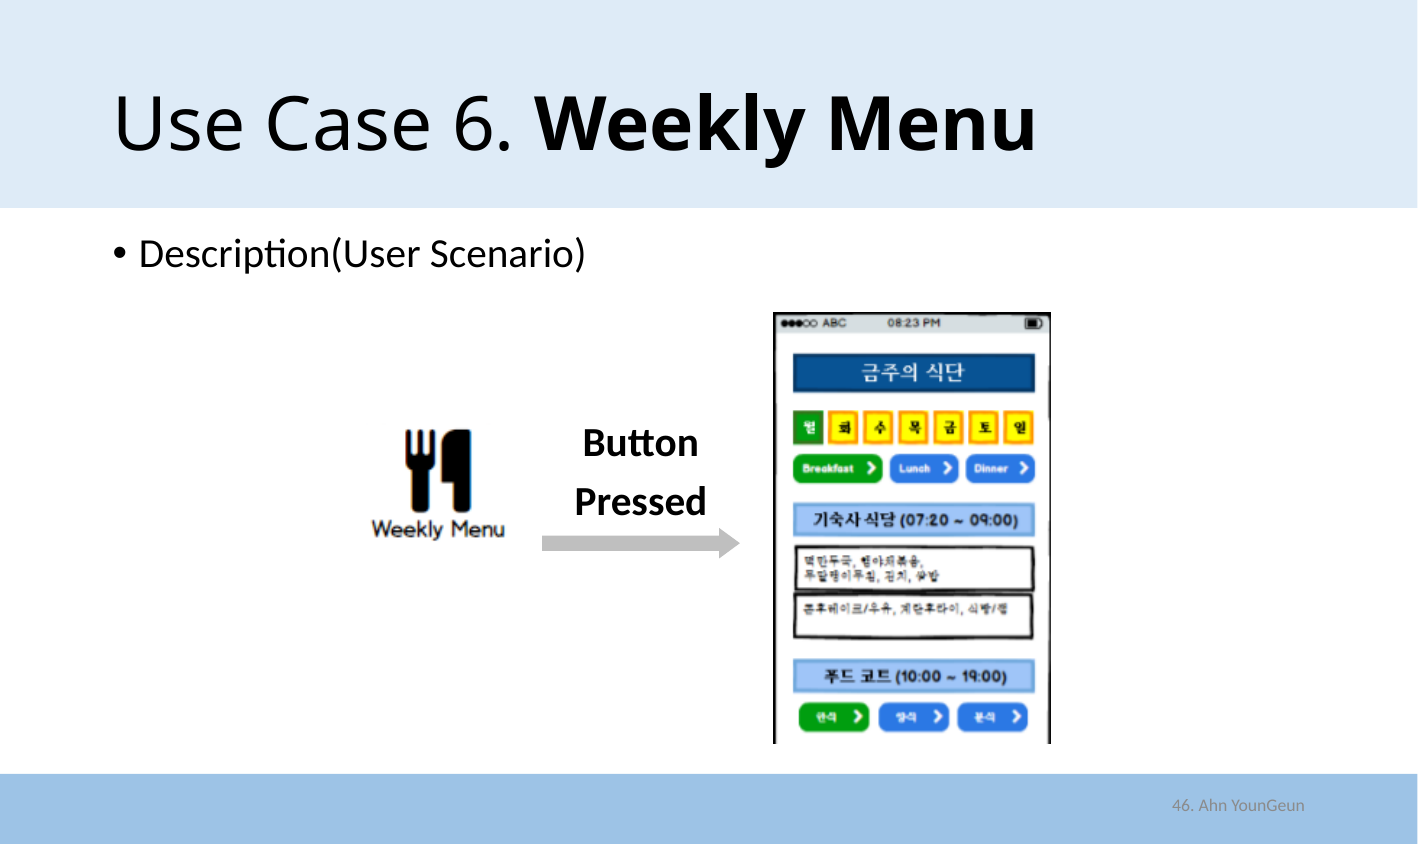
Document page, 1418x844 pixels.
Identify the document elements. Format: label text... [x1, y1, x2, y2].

title Use Case 6. Weekly Menu [97, 44, 1320, 208]
list Description(User Scenario) [97, 224, 1320, 760]
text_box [366, 312, 1051, 744]
slide_number 46. Ahn YounGeun [1001, 782, 1320, 827]
